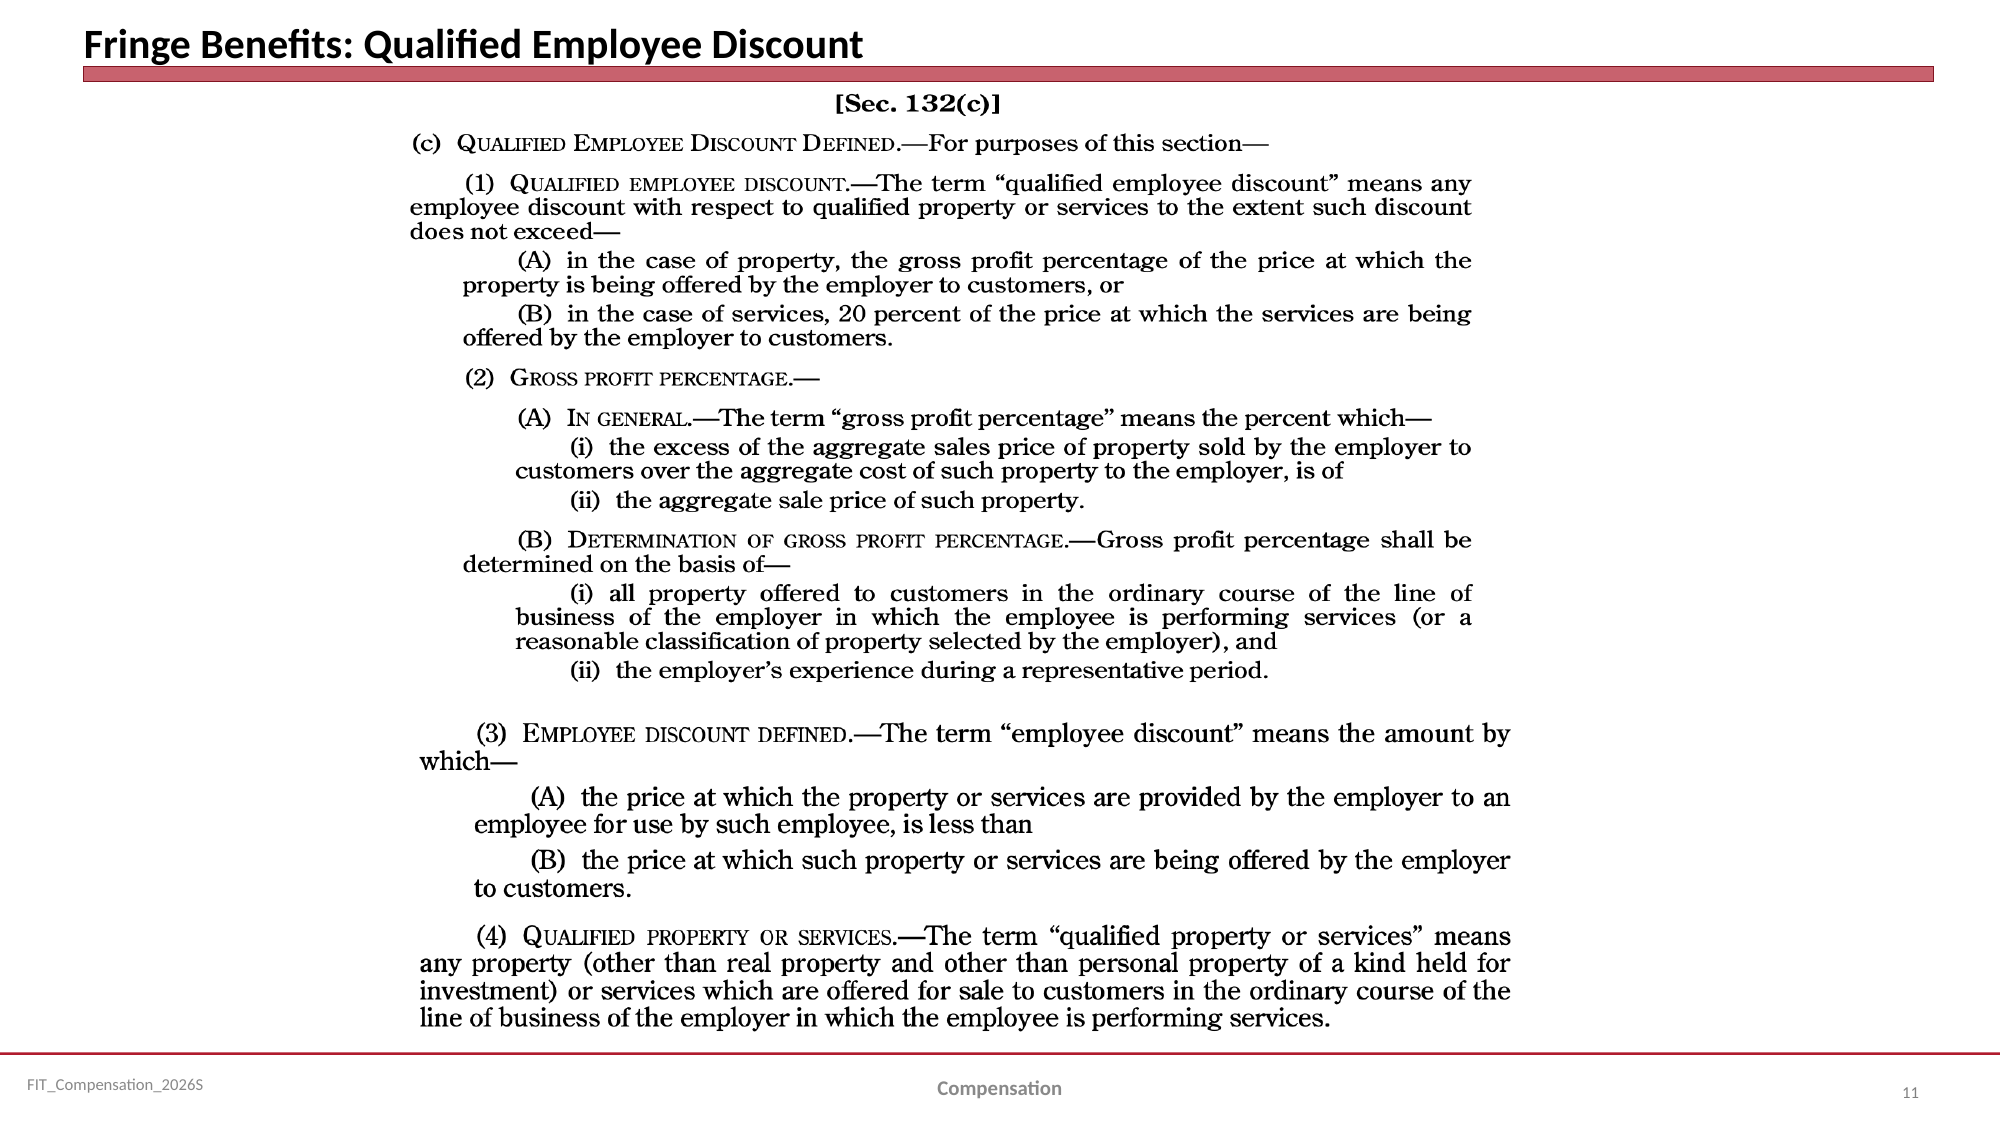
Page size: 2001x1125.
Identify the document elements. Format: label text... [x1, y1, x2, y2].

footer Compensation [683, 1056, 1317, 1117]
slide_number 11 [1834, 1061, 1934, 1122]
title Fringe Benefits: Qualified Employee Discount [83, 6, 1935, 67]
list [391, 88, 1540, 690]
picture [391, 709, 1540, 1036]
